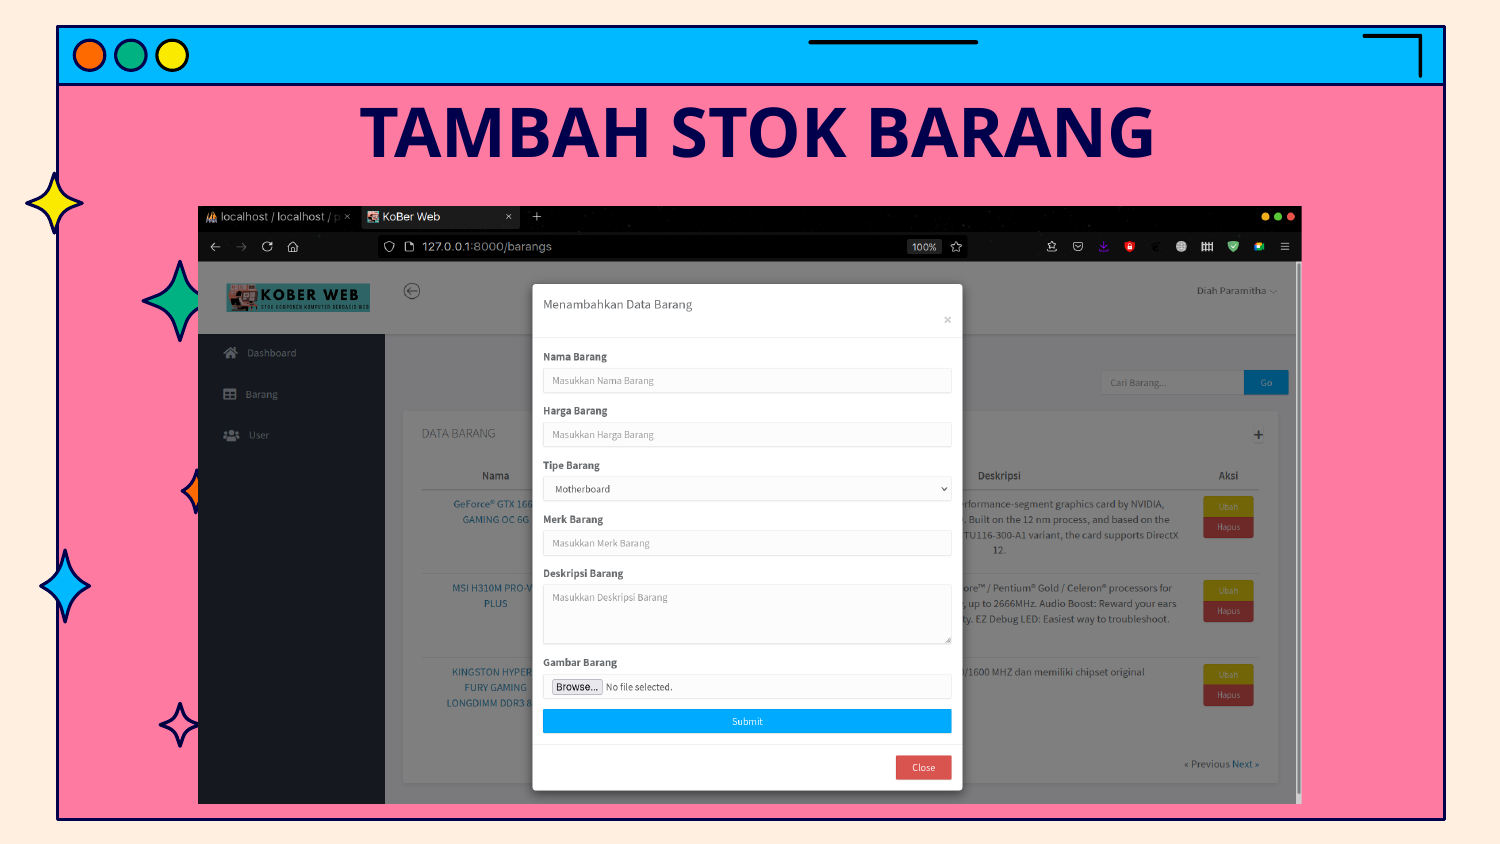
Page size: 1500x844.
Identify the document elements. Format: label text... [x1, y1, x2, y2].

text_box TAMBAH STOK BARANG [115, 73, 1385, 168]
picture [197, 206, 1302, 805]
text_box [159, 702, 192, 747]
